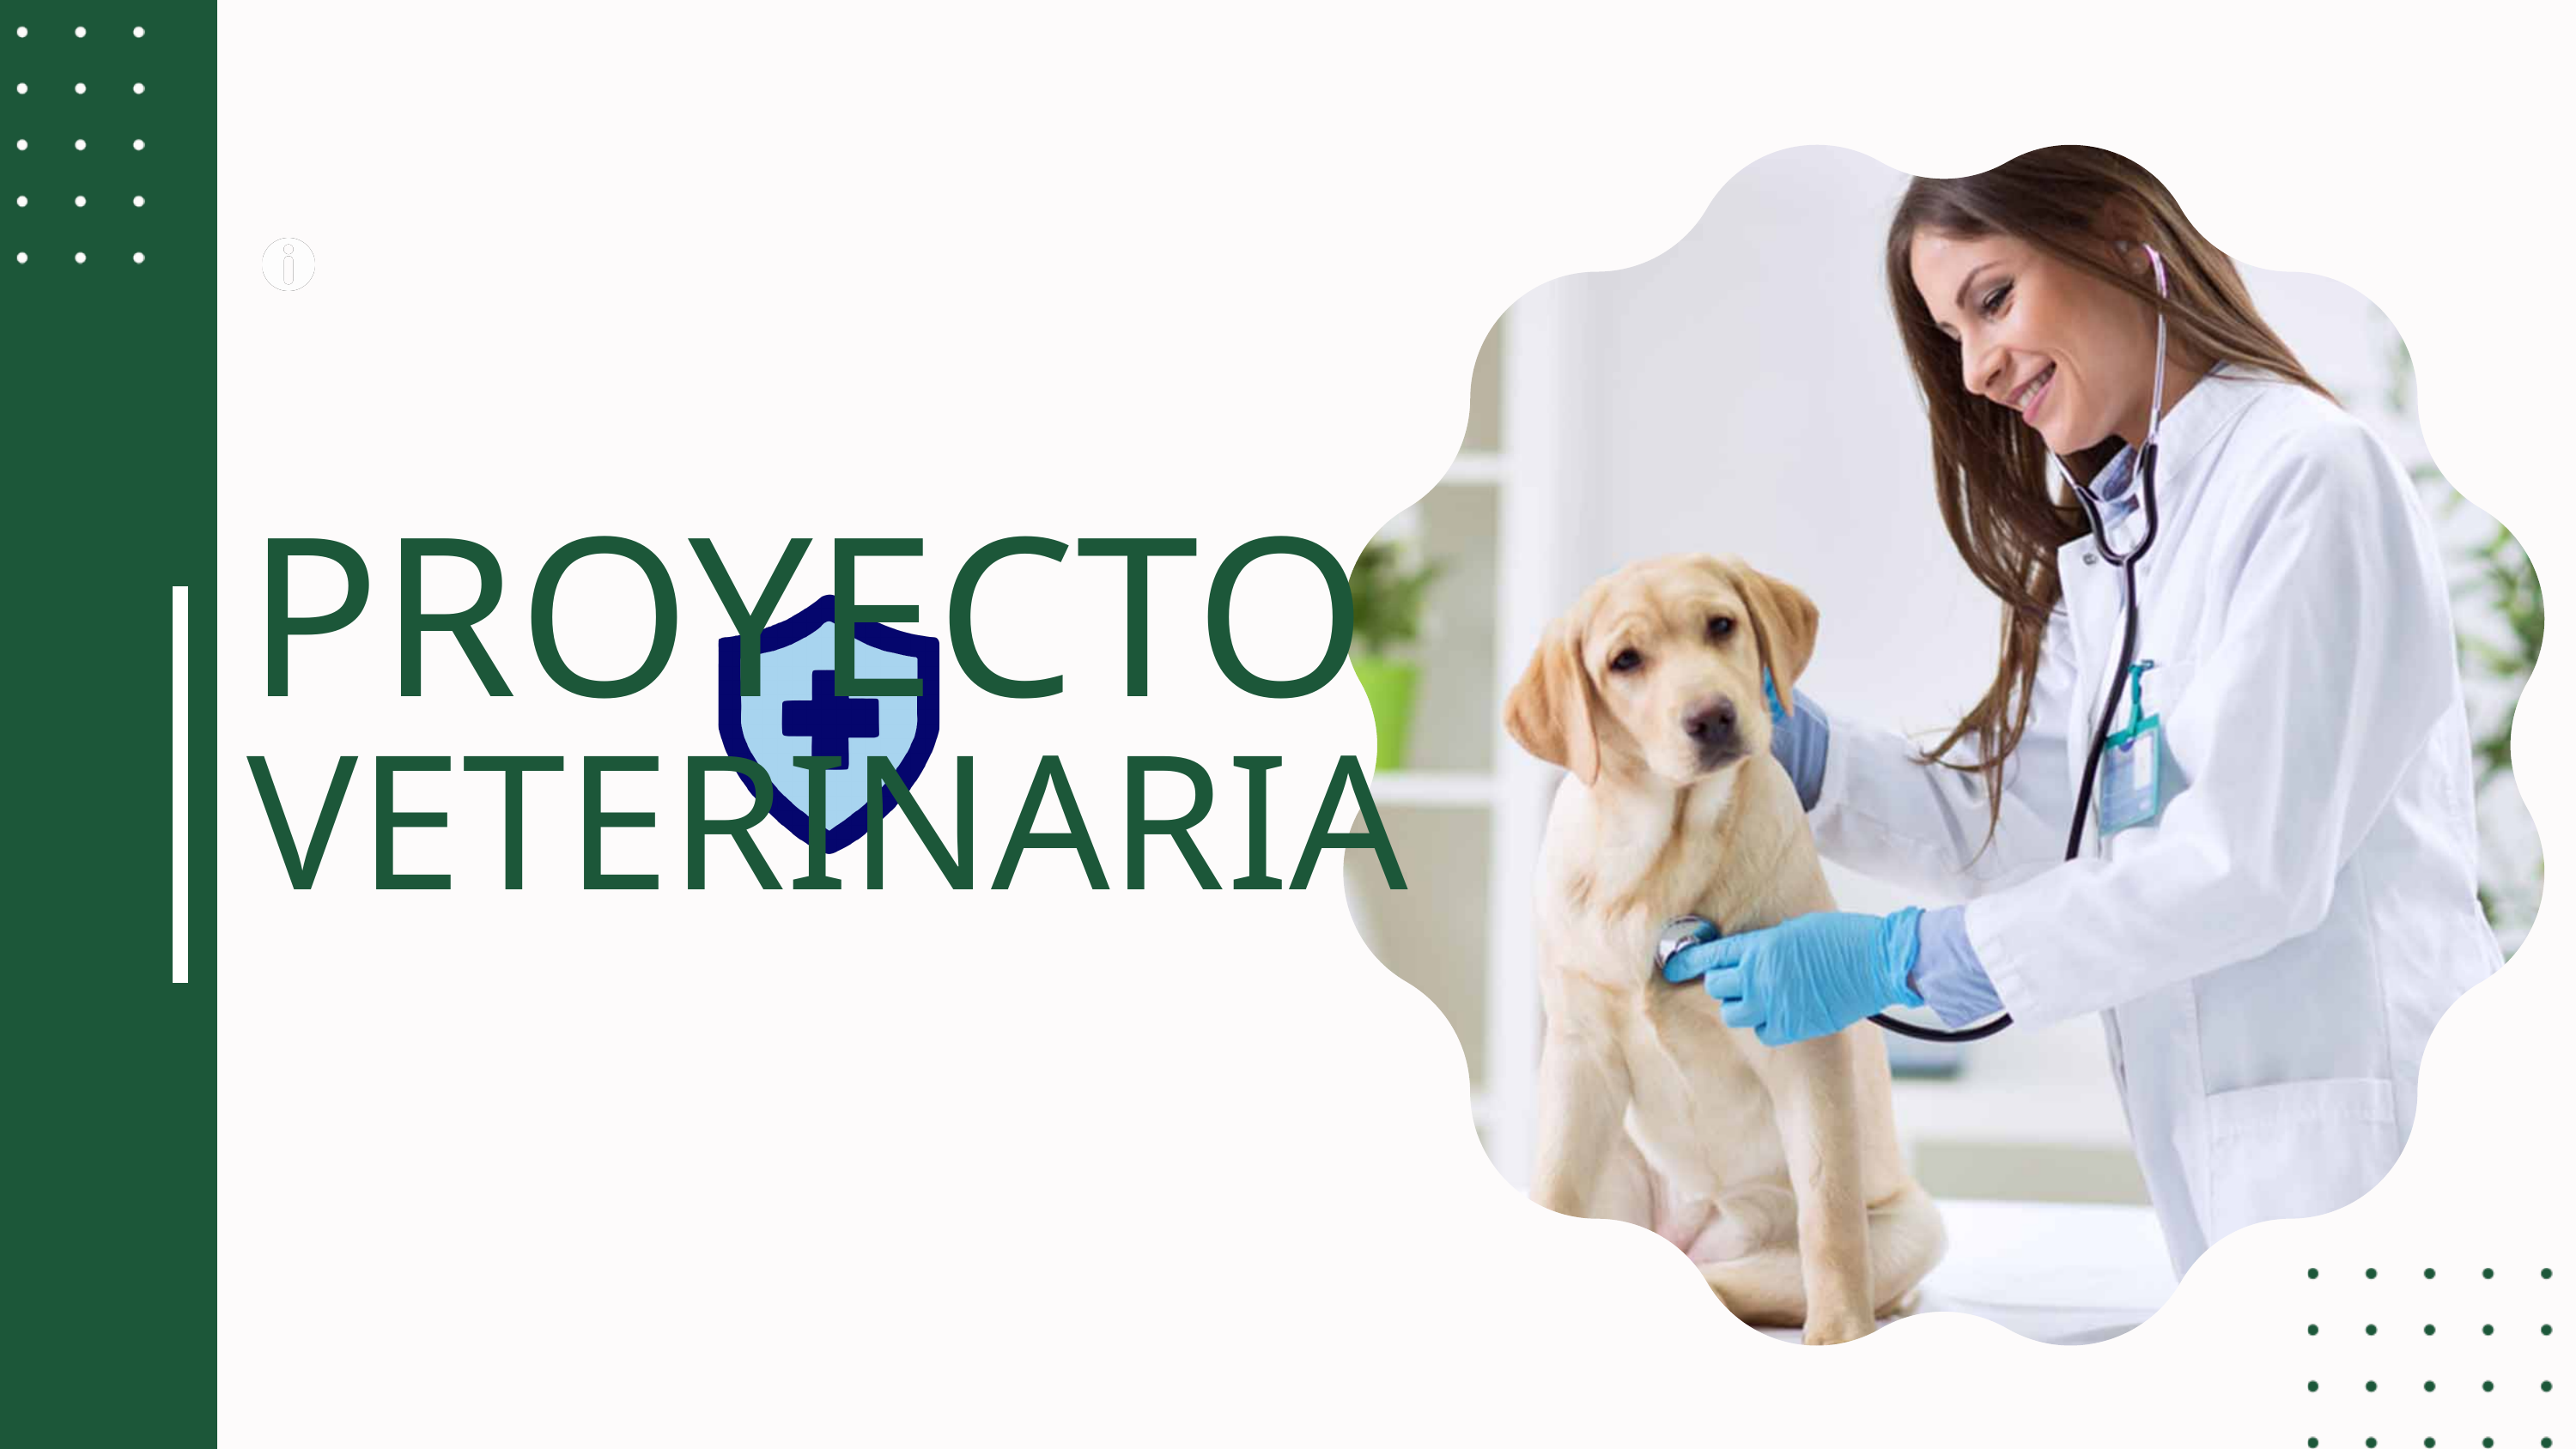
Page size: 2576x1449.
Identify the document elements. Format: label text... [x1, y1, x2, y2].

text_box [0, 0, 218, 1449]
text_box [262, 238, 315, 291]
text_box [2307, 1268, 2576, 1449]
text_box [1343, 144, 2545, 1346]
text_box VETERINARIA [246, 702, 1338, 927]
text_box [173, 585, 189, 984]
text_box PROYECTO [246, 475, 1338, 702]
